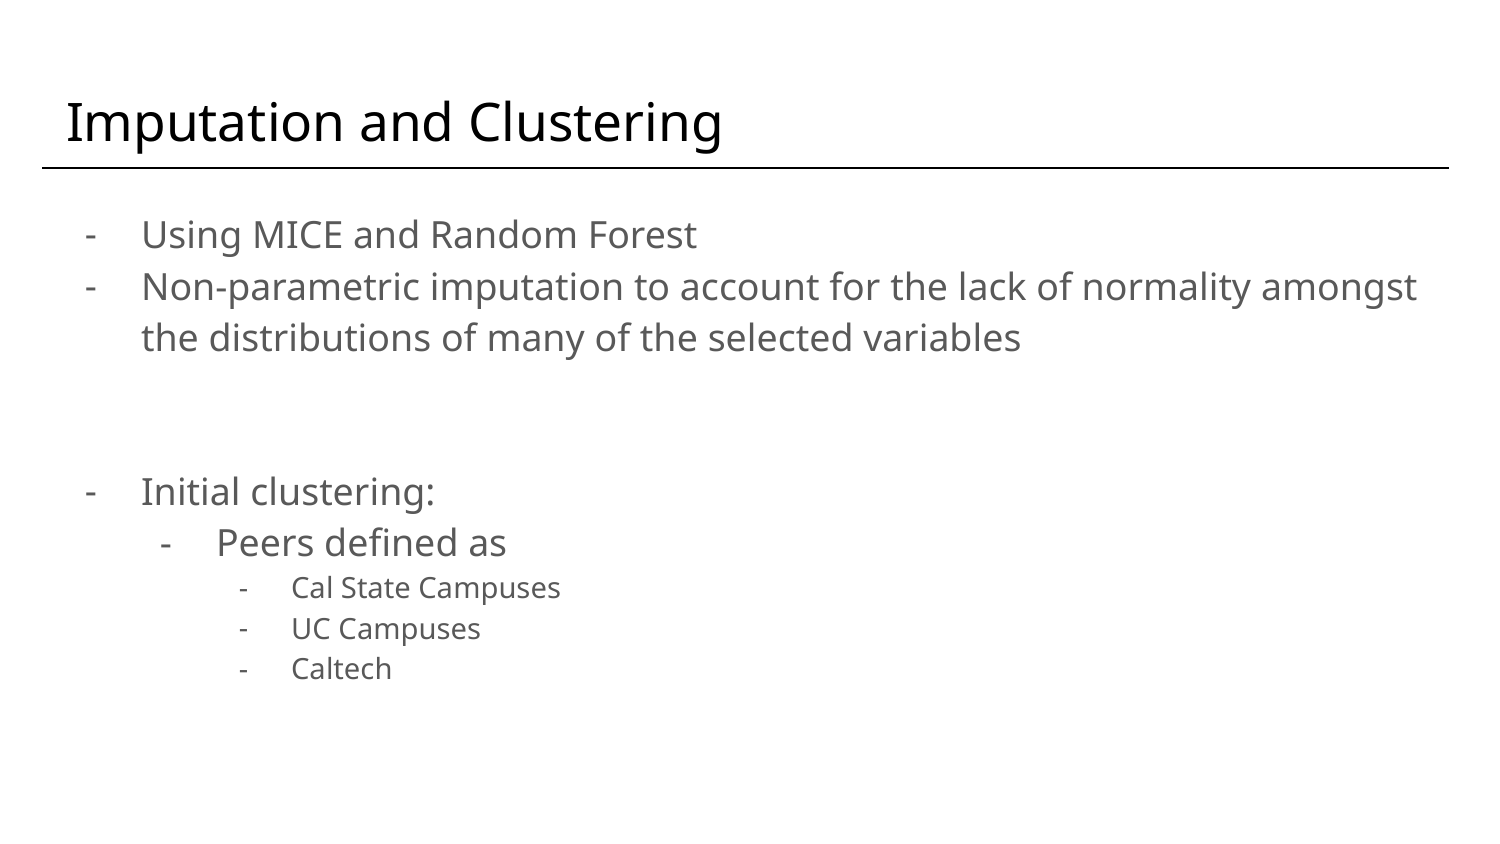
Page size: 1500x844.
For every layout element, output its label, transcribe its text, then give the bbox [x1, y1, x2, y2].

title Imputation and Clustering [51, 72, 1449, 167]
list Using MICE and Random Forest Non-parametric imputation to account for the lack of normality amongst the distributions of many of the selected variables Initial clustering: Peers defined as Cal State Campuses UC Campuses Caltech [51, 189, 1449, 750]
